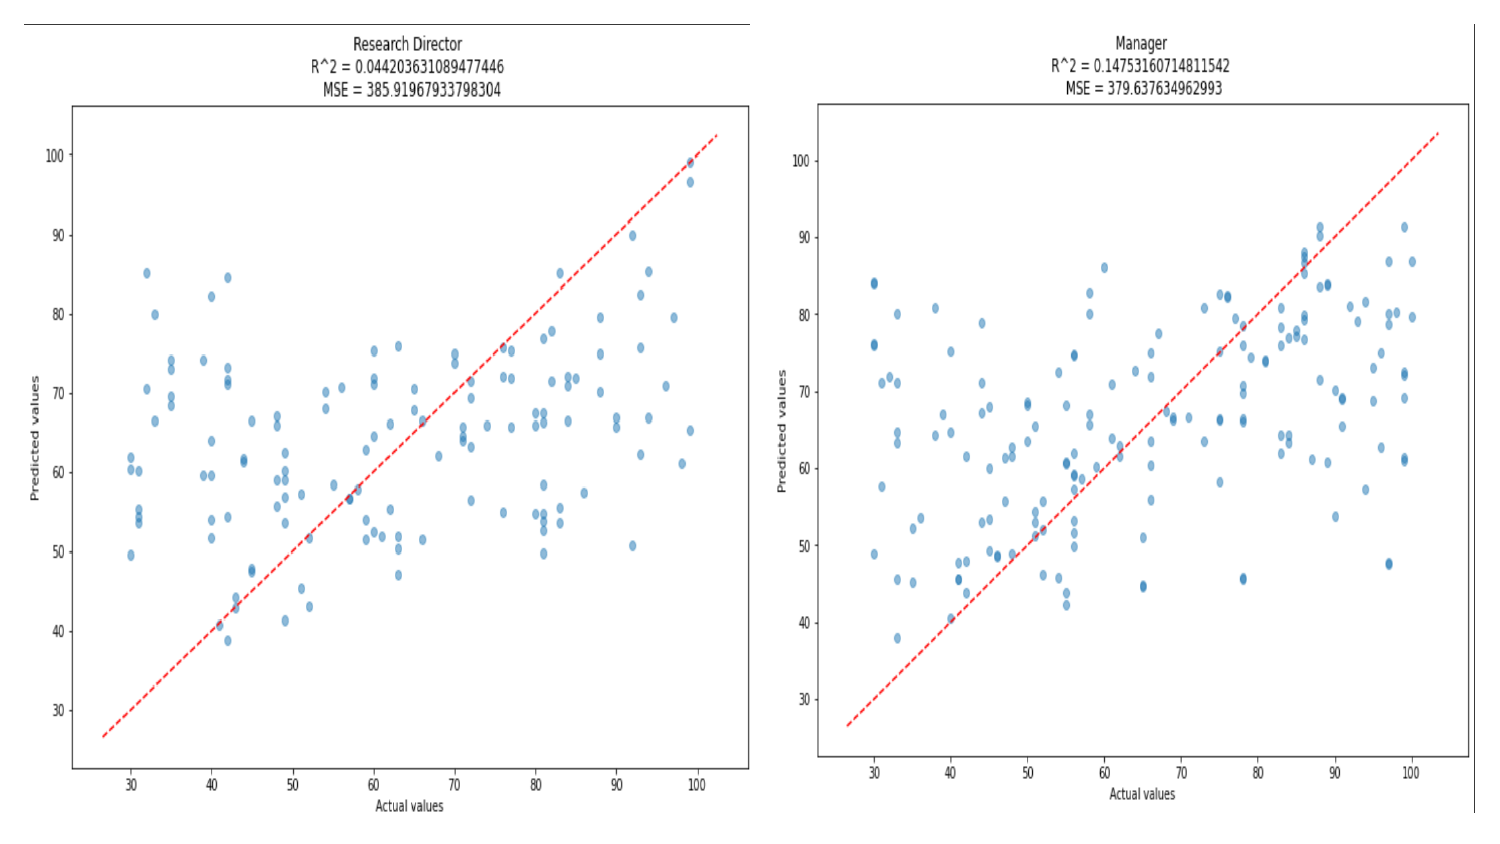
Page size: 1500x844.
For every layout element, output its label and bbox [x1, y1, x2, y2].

picture [774, 24, 1476, 813]
picture [24, 24, 751, 819]
